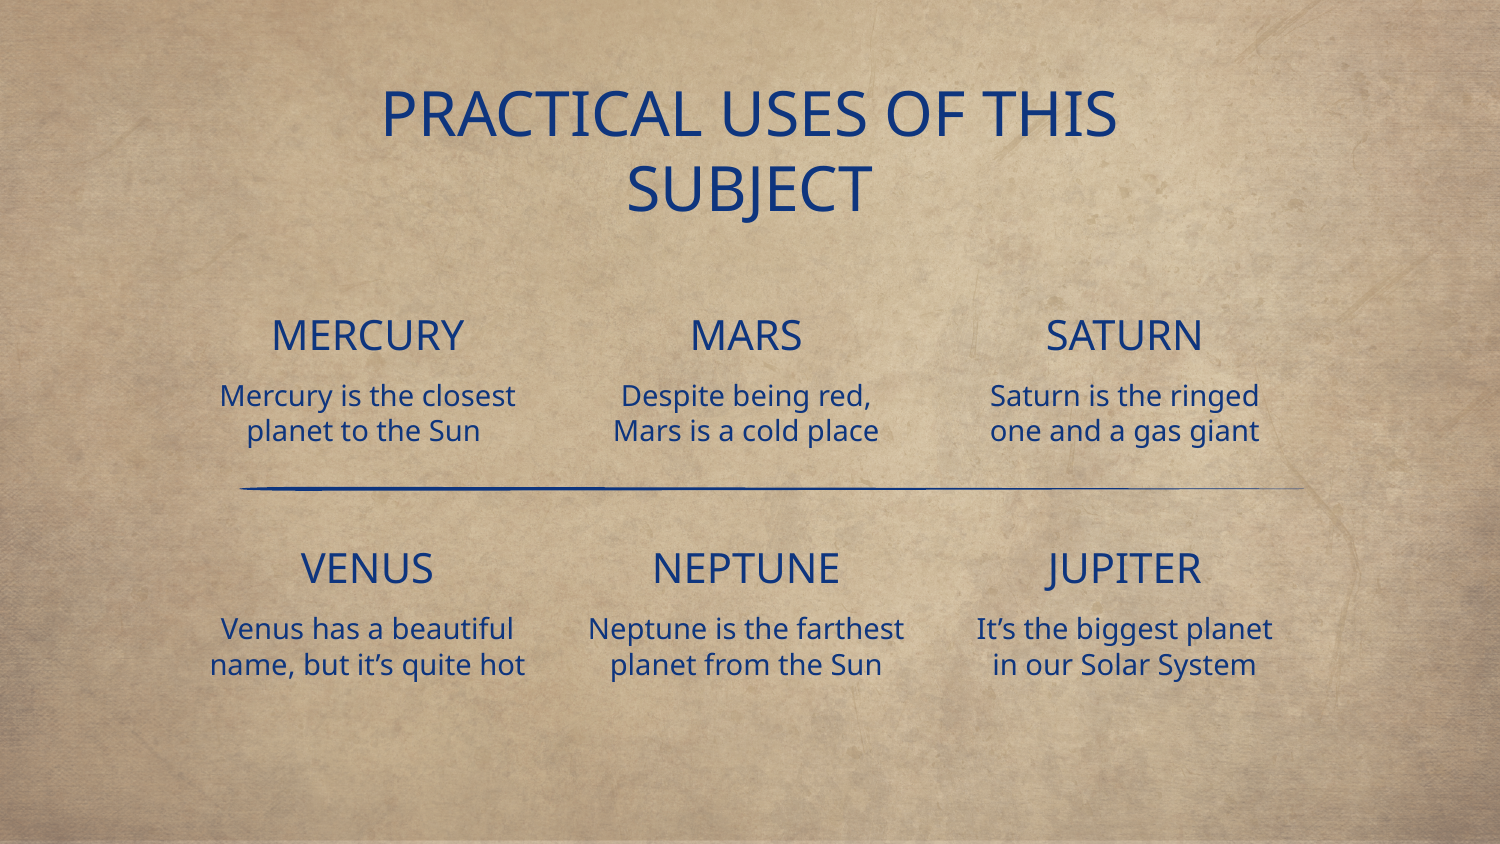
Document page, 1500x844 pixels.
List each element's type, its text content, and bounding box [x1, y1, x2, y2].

title SATURN [956, 299, 1294, 362]
subtitle Venus has a beautiful name, but it’s quite hot [190, 595, 545, 691]
title JUPITER [956, 532, 1294, 595]
picture [0, 0, 1500, 844]
title VENUS [199, 532, 537, 602]
subtitle Mercury is the closest planet to the Sun [190, 362, 545, 458]
text_box [239, 486, 1305, 491]
subtitle Saturn is the ringed one and a gas giant [948, 362, 1302, 458]
subtitle It’s the biggest planet in our Solar System [948, 595, 1302, 691]
title NEPTUNE [577, 532, 915, 595]
subtitle Despite being red, Mars is a cold place [569, 362, 924, 458]
title MARS [577, 299, 915, 362]
subtitle Neptune is the farthest planet from the Sun [569, 595, 924, 691]
title MERCURY [199, 299, 537, 362]
title PRACTICAL USES OF THIS SUBJECT [317, 58, 1183, 218]
